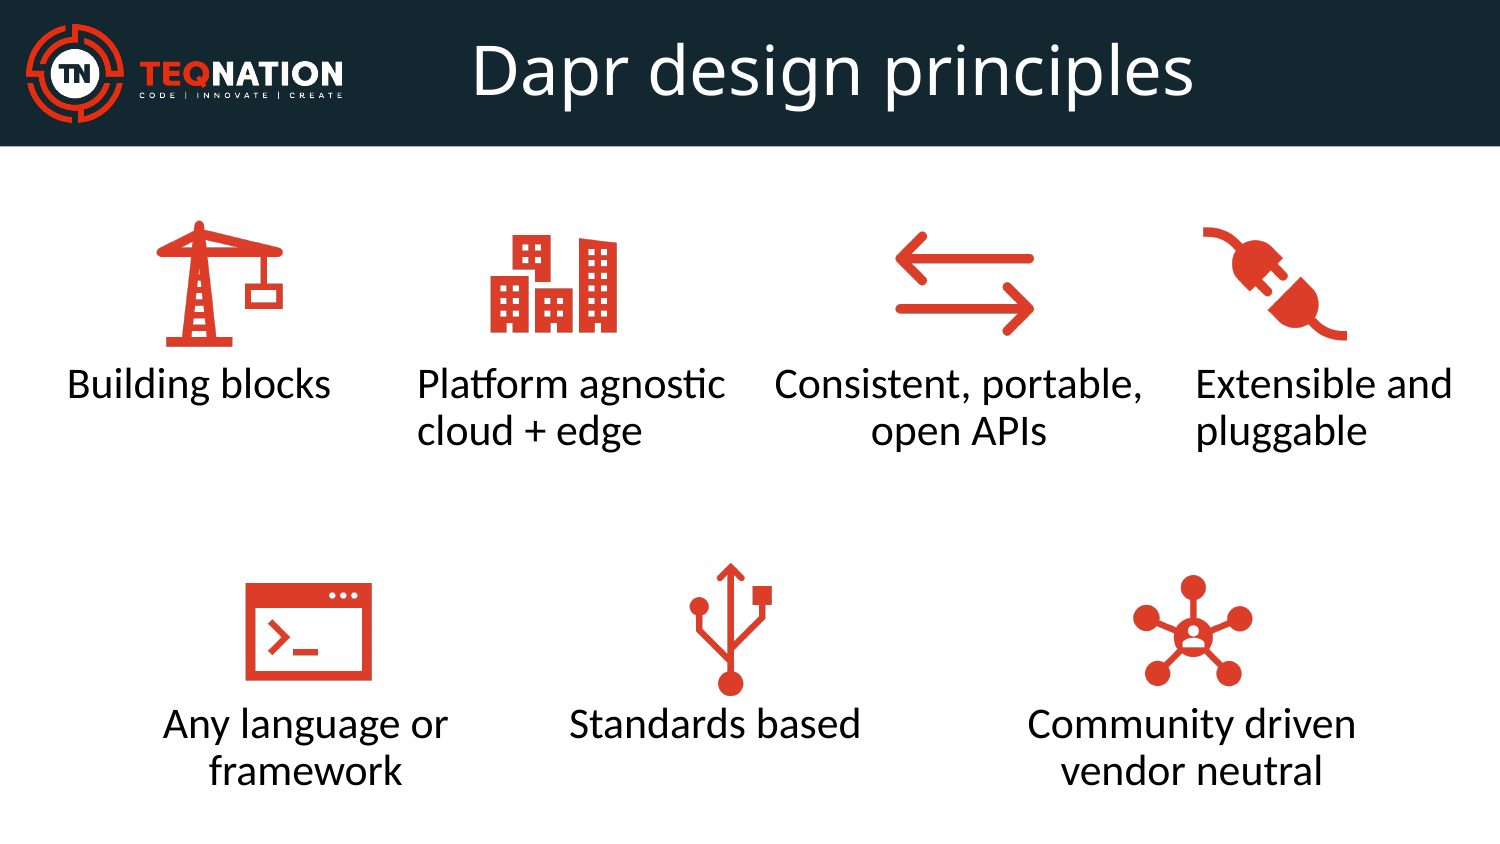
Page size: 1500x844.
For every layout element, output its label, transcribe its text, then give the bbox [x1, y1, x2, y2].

text_box [0, 0, 455, 147]
picture [233, 556, 384, 707]
picture [1199, 208, 1350, 359]
text_box Consistent, portable, open APIs [732, 352, 1186, 424]
text_box Standards based [554, 693, 946, 789]
picture [1117, 556, 1268, 707]
picture [889, 208, 1040, 359]
picture [655, 556, 806, 707]
text_box Community driven vendor neutral [993, 693, 1392, 764]
title Dapr design principles [455, 0, 1500, 155]
text_box Any language or framework [107, 693, 505, 764]
picture [144, 208, 295, 359]
picture [478, 208, 629, 359]
picture [26, 24, 342, 123]
text_box Platform agnostic cloud + edge [402, 352, 732, 424]
text_box Building blocks [51, 352, 402, 424]
text_box Extensible and pluggable [1186, 352, 1500, 424]
